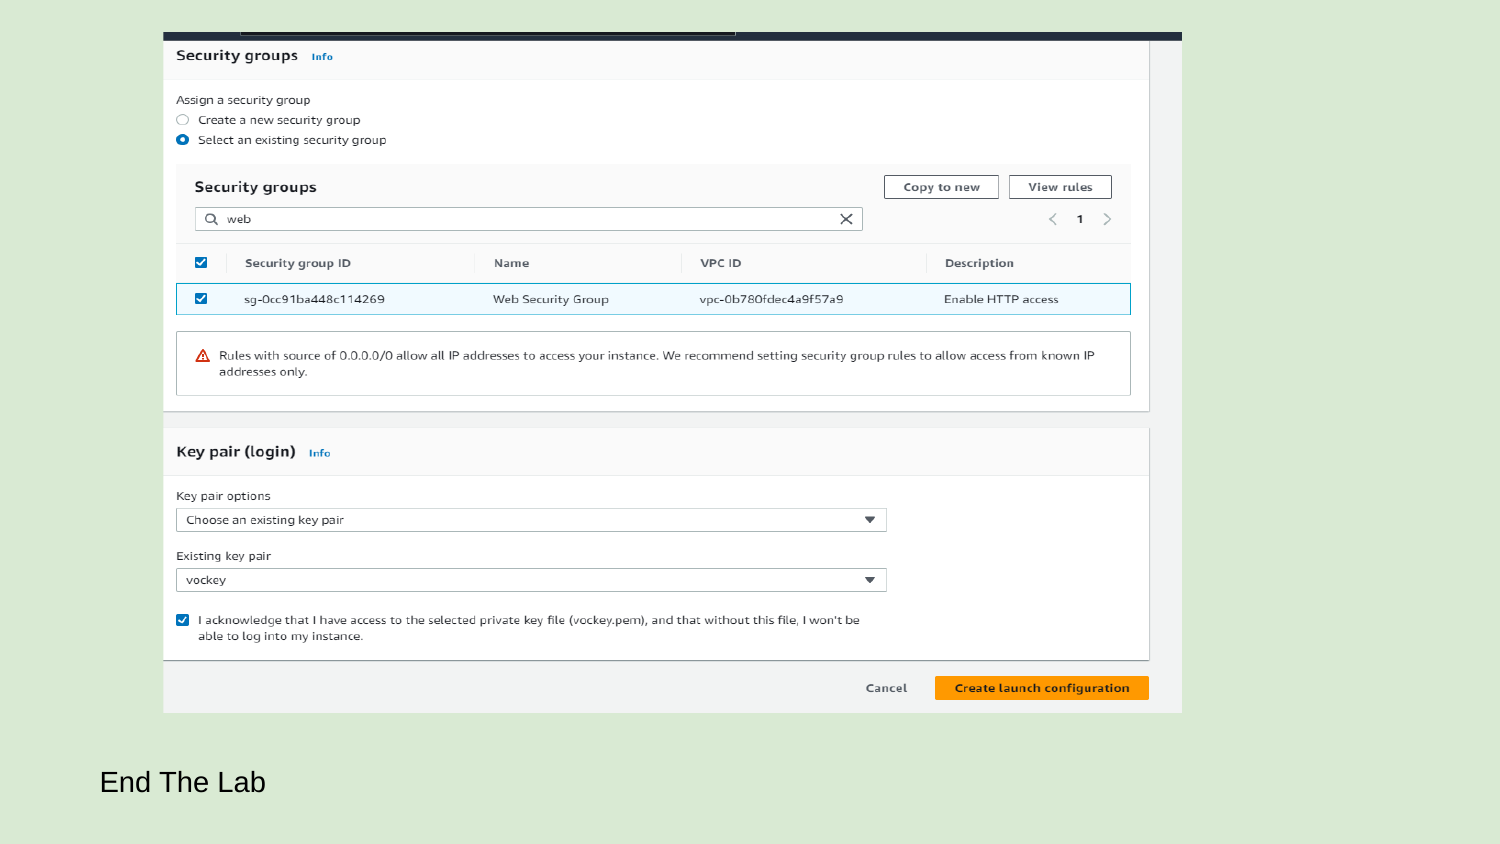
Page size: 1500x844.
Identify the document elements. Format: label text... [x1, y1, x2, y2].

text_box End The Lab [84, 748, 1000, 814]
picture [163, 32, 1183, 713]
